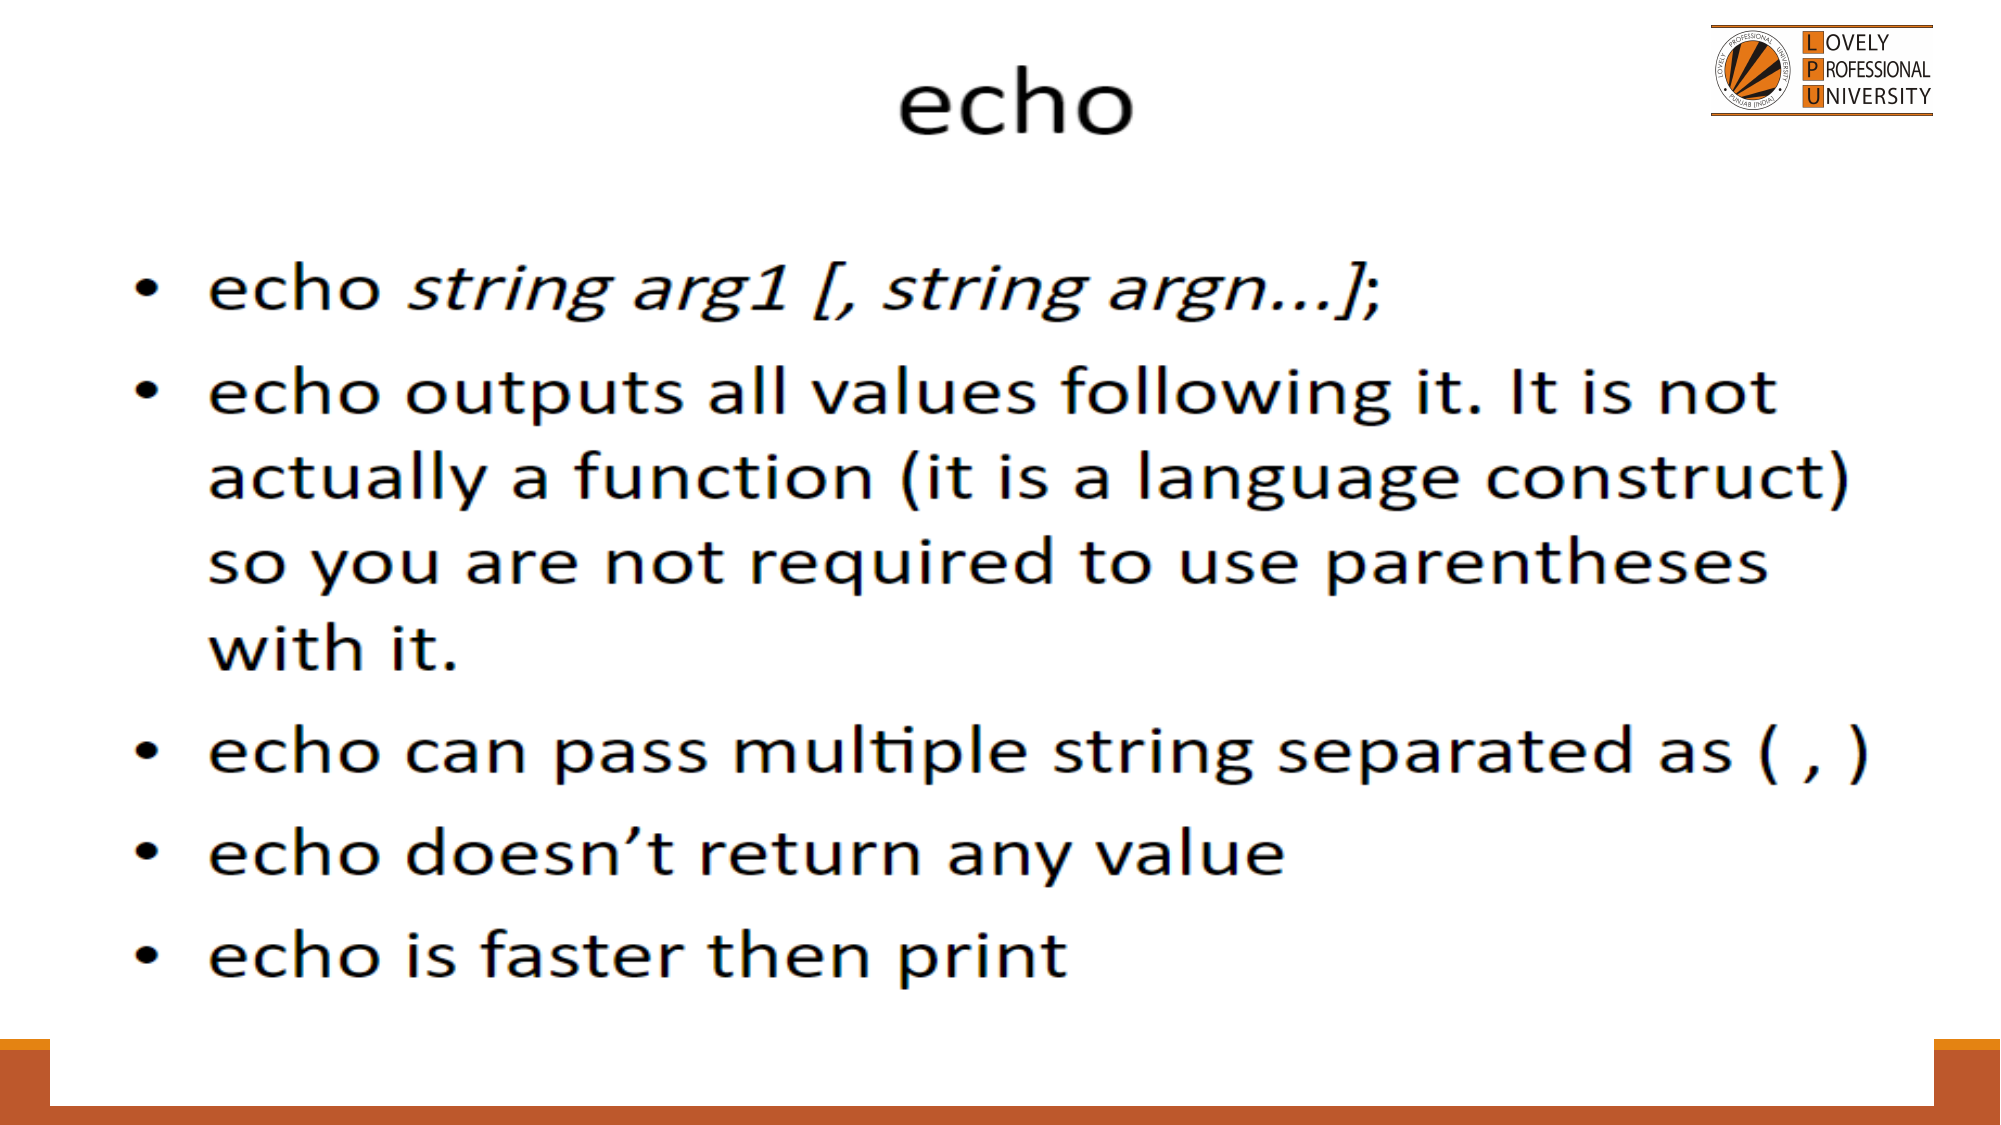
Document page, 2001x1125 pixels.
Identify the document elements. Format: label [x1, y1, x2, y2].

picture [50, 18, 1934, 1106]
text_box [1710, 25, 1934, 117]
